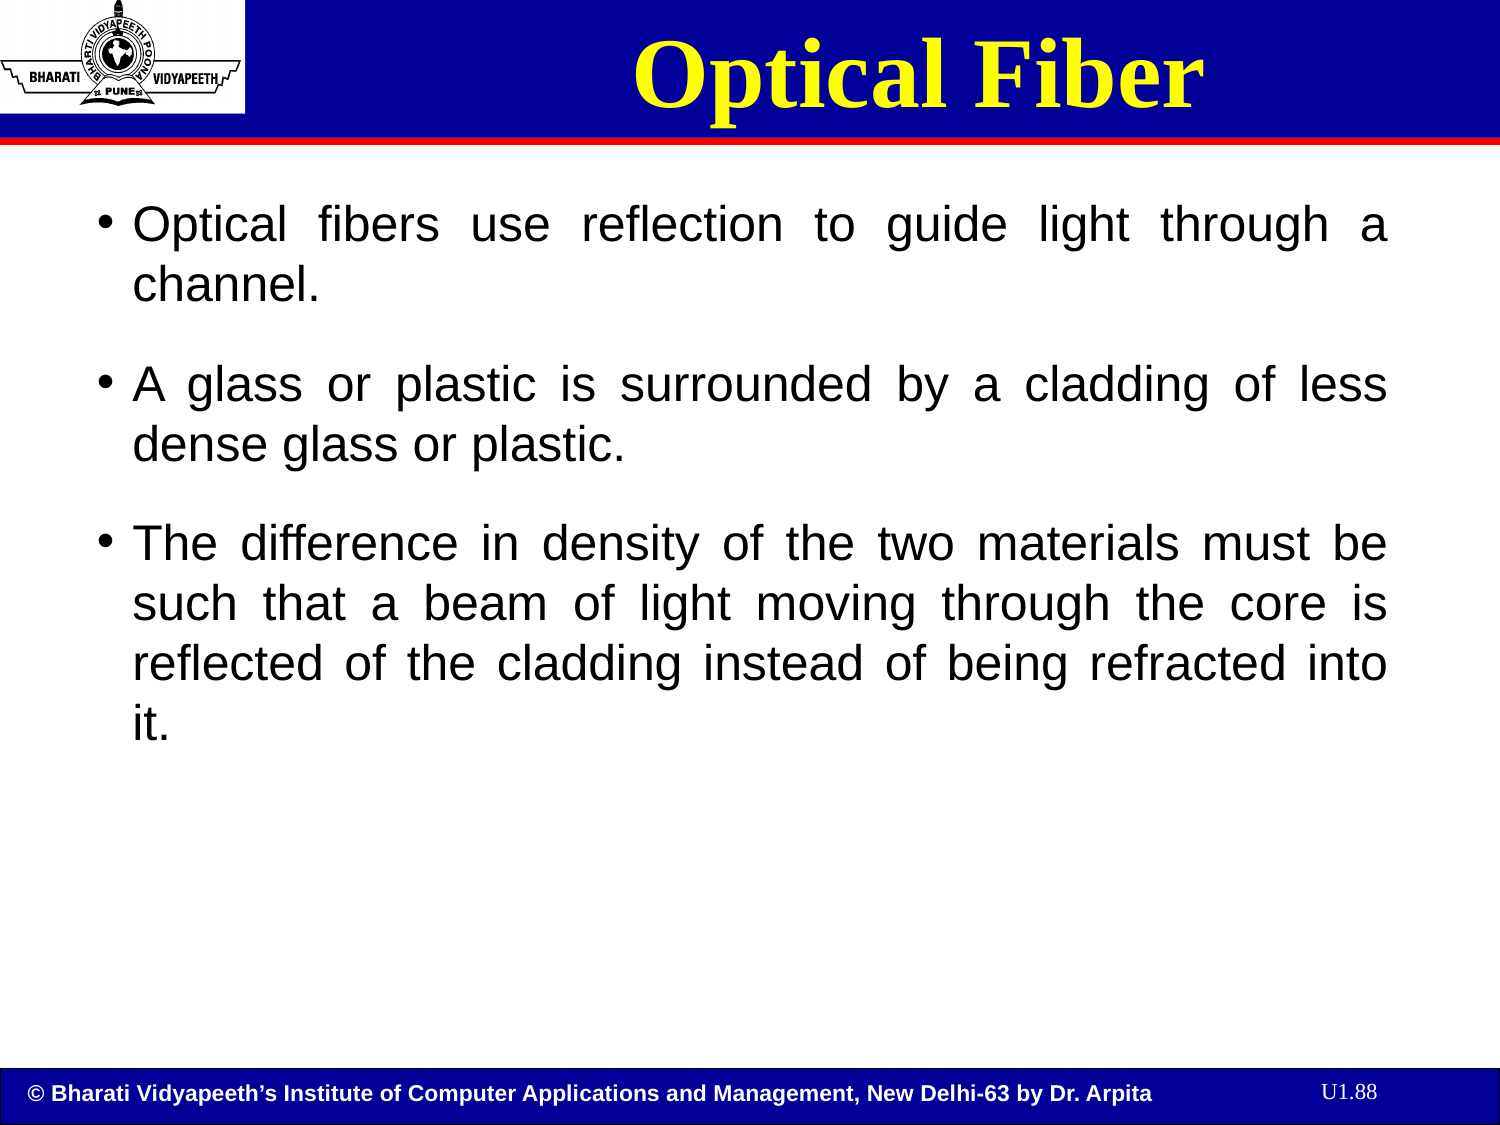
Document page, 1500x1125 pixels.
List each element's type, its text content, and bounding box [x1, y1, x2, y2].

text_box Optical Fiber [617, 0, 1245, 135]
text_box Optical fibers use reflection to guide light through a channel. A glass or plastic is surrounded by a cladding of less dense glass or plastic. The difference in density of the two materials must be such that a beam of light moving through the core is reflected of the cladding instead of being refracted into it. [82, 184, 1404, 958]
picture [0, 0, 241, 106]
